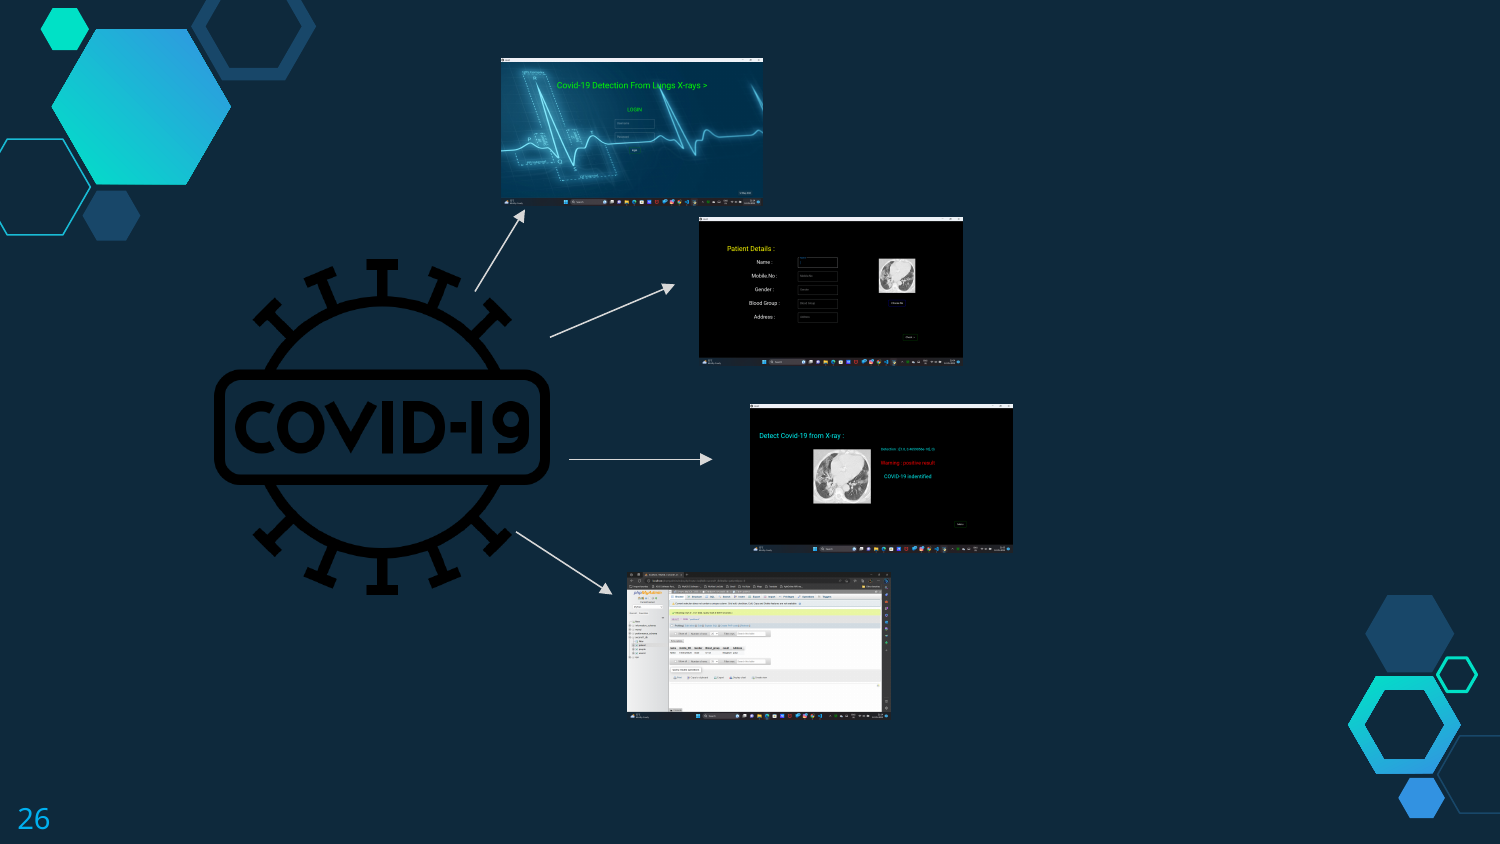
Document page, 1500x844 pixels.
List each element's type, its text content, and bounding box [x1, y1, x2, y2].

slide_number 26 [2, 785, 93, 844]
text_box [474, 209, 526, 257]
picture [214, 259, 551, 595]
picture [699, 217, 963, 366]
picture [627, 572, 891, 721]
picture [749, 404, 1013, 553]
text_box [555, 531, 613, 595]
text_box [555, 284, 676, 338]
picture [501, 58, 763, 206]
